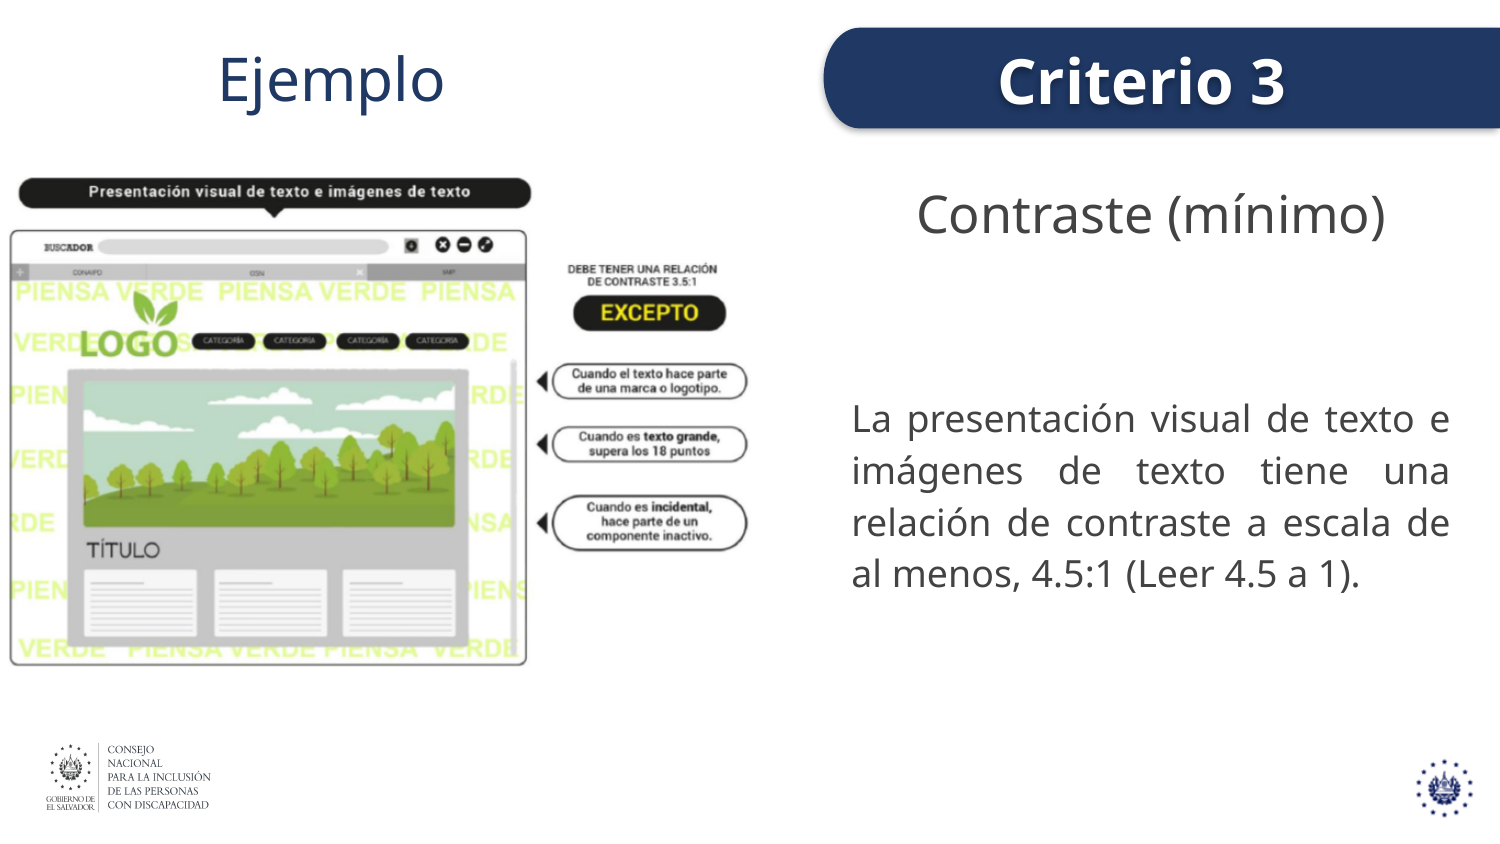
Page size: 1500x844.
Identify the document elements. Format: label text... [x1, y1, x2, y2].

title Ejemplo [0, 18, 664, 129]
picture [8, 175, 753, 669]
picture [1401, 755, 1500, 844]
text_box [841, 27, 1500, 129]
picture [37, 732, 216, 821]
list La presentación visual de texto e imágenes de texto tiene una relación de contraste a escala de al menos, 4.5:1 (Leer 4.5 a 1). [836, 260, 1467, 725]
title Contraste (mínimo) [819, 171, 1483, 260]
text_box Criterio 3 [819, 36, 1465, 123]
